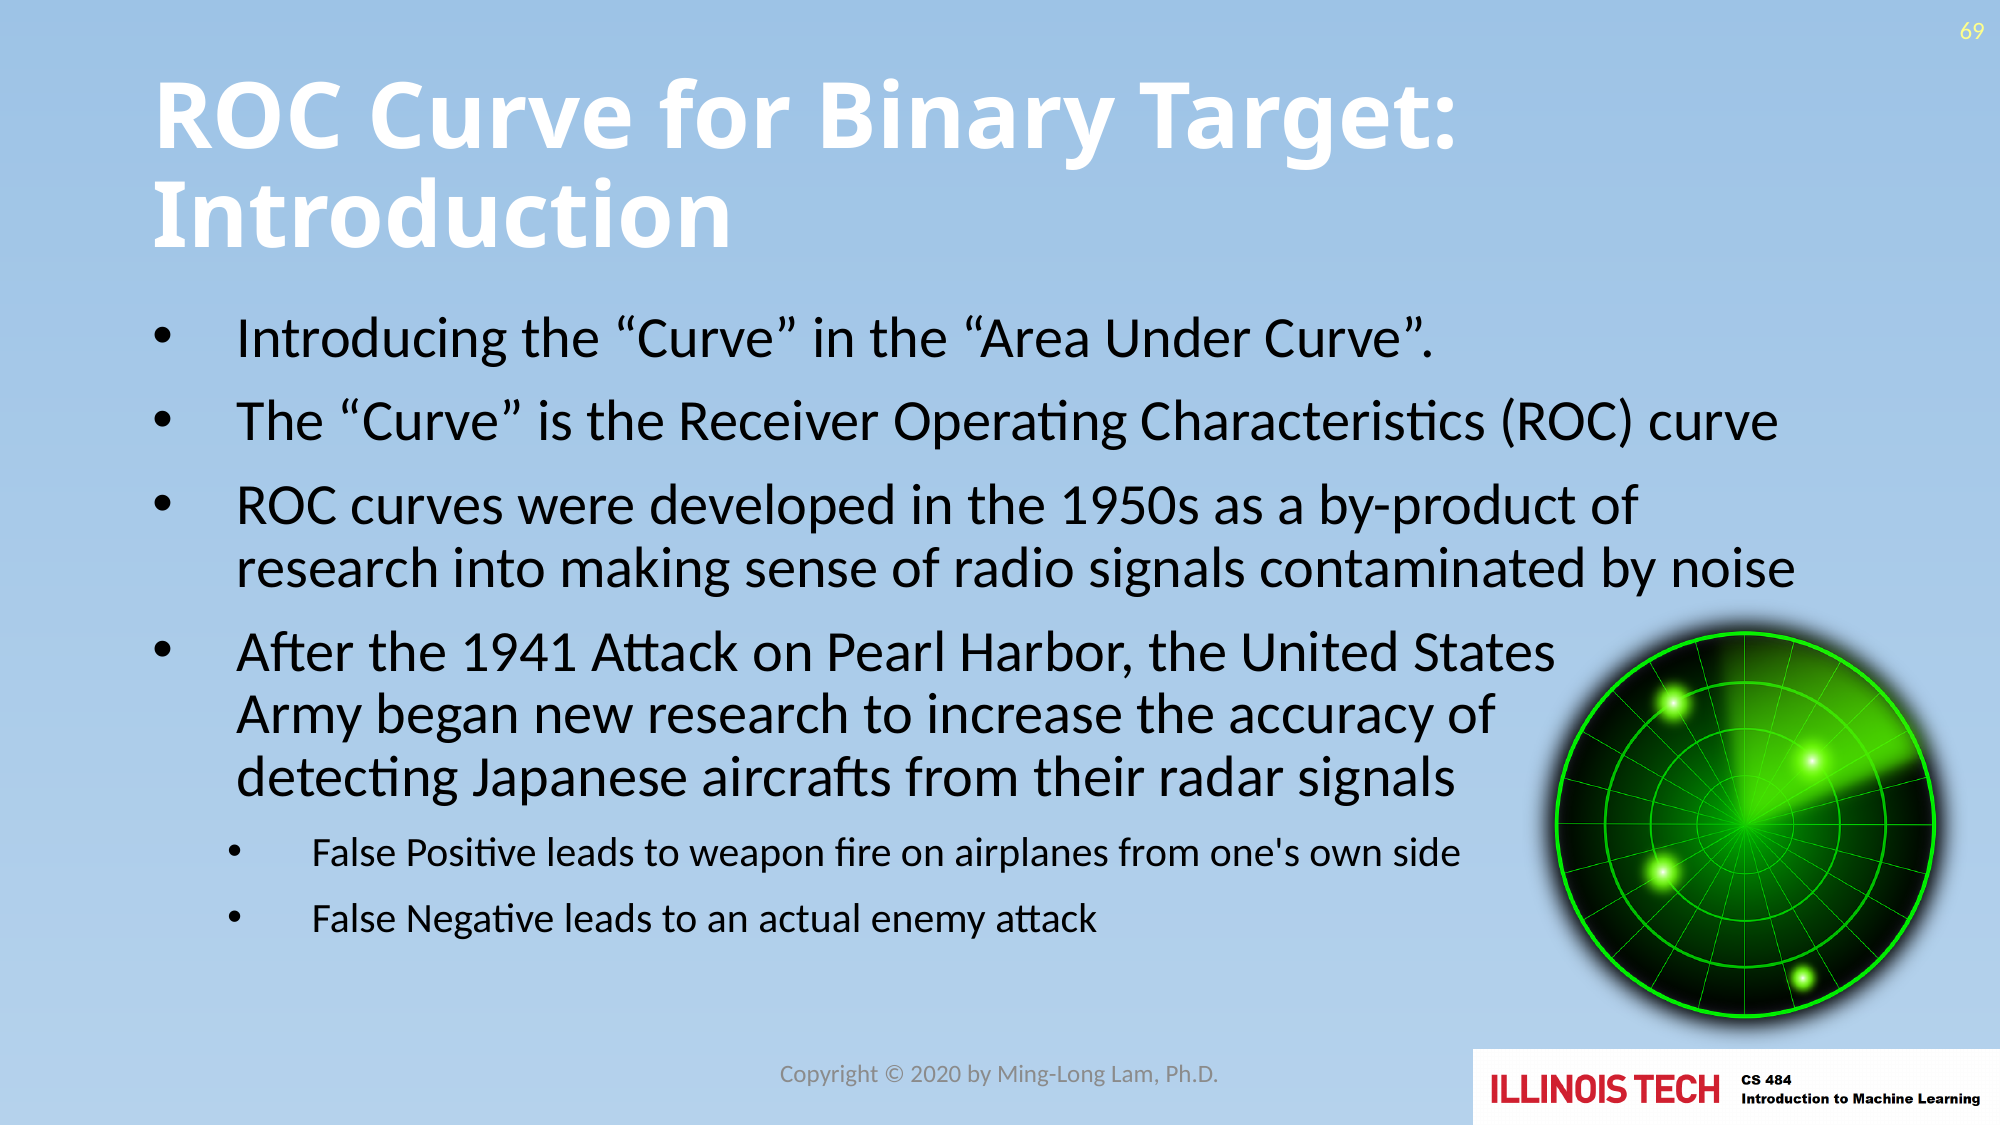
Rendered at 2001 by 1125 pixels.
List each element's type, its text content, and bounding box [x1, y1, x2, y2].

footer Copyright © 2020 by Ming-Long Lam, Ph.D. [662, 1042, 1338, 1103]
list Introducing the “Curve” in the “Area Under Curve”. The “Curve” is the Receiver Operating Characteristics (ROC) curve ROC curves were developed in the 1950s as a by-product of research into making sense of radio signals contaminated by noise After the 1941 Attack on Pearl Harbor, the United States Army began new research to increase the accuracy of detecting Japanese aircrafts from their radar signals False Positive leads to weapon fire on airplanes from one's own side False Negative leads to an actual enemy attack [137, 299, 1863, 1014]
title ROC Curve for Binary Target: Introduction [137, 59, 1863, 278]
slide_number 69 [1550, 0, 2000, 60]
picture [1473, 599, 2000, 1125]
